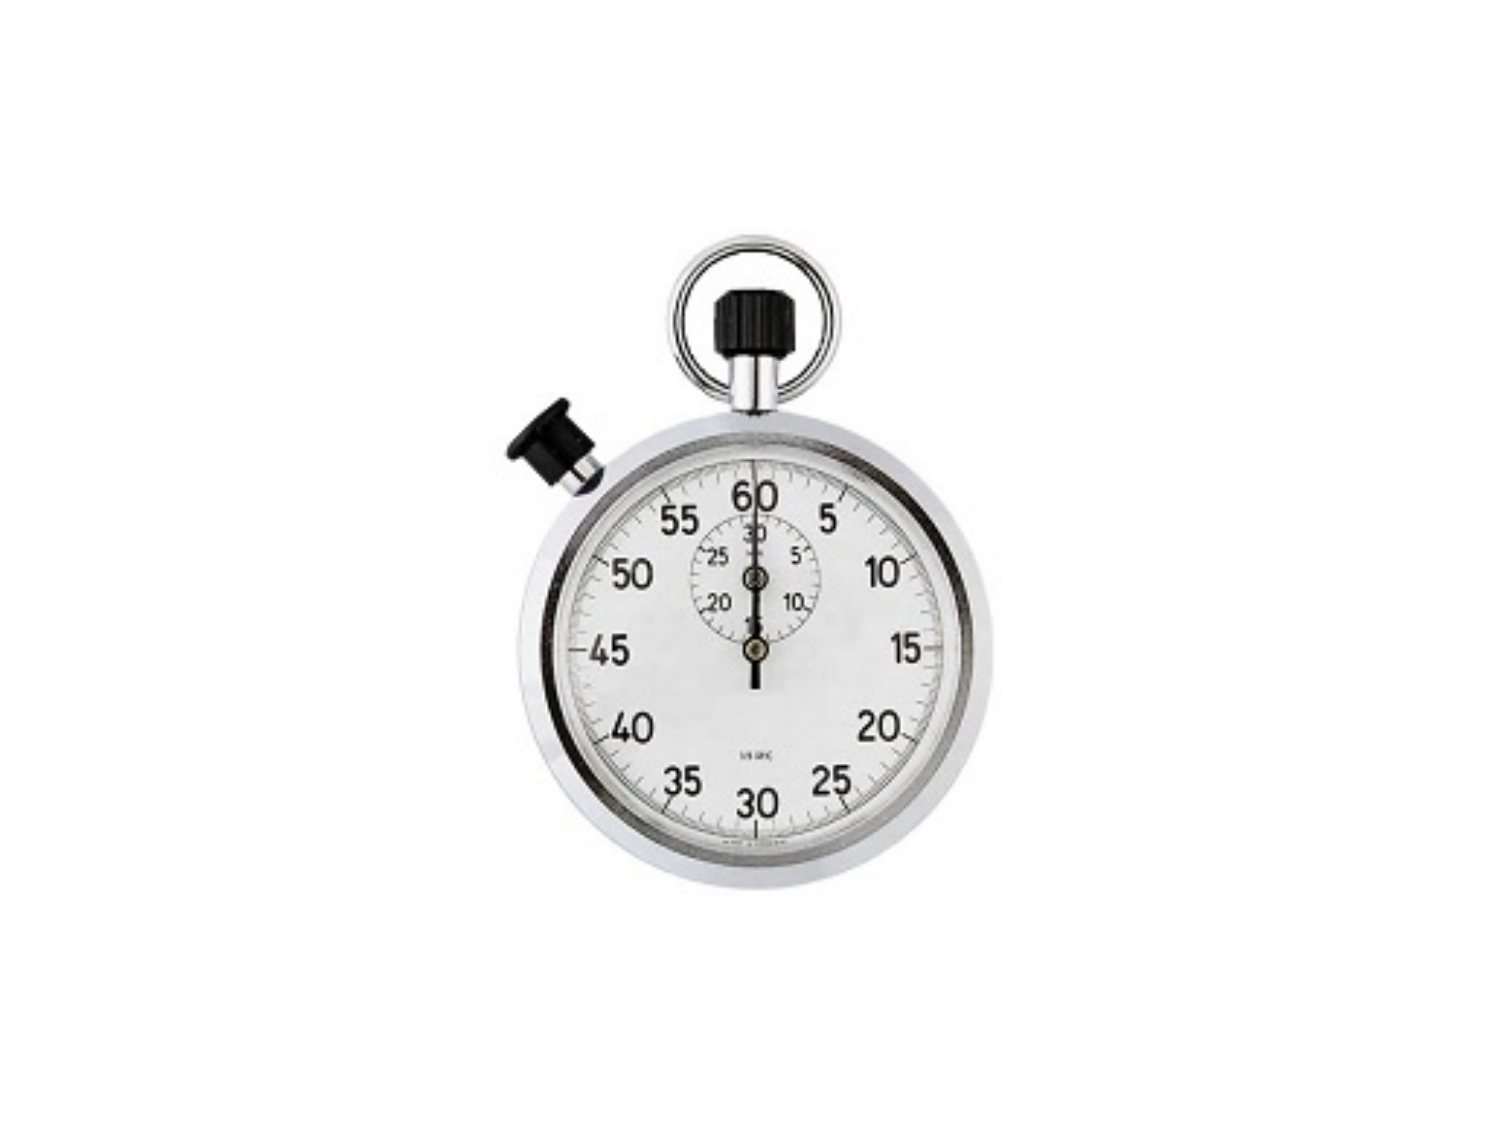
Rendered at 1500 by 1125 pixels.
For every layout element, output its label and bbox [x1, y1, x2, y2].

list [421, 227, 1091, 897]
